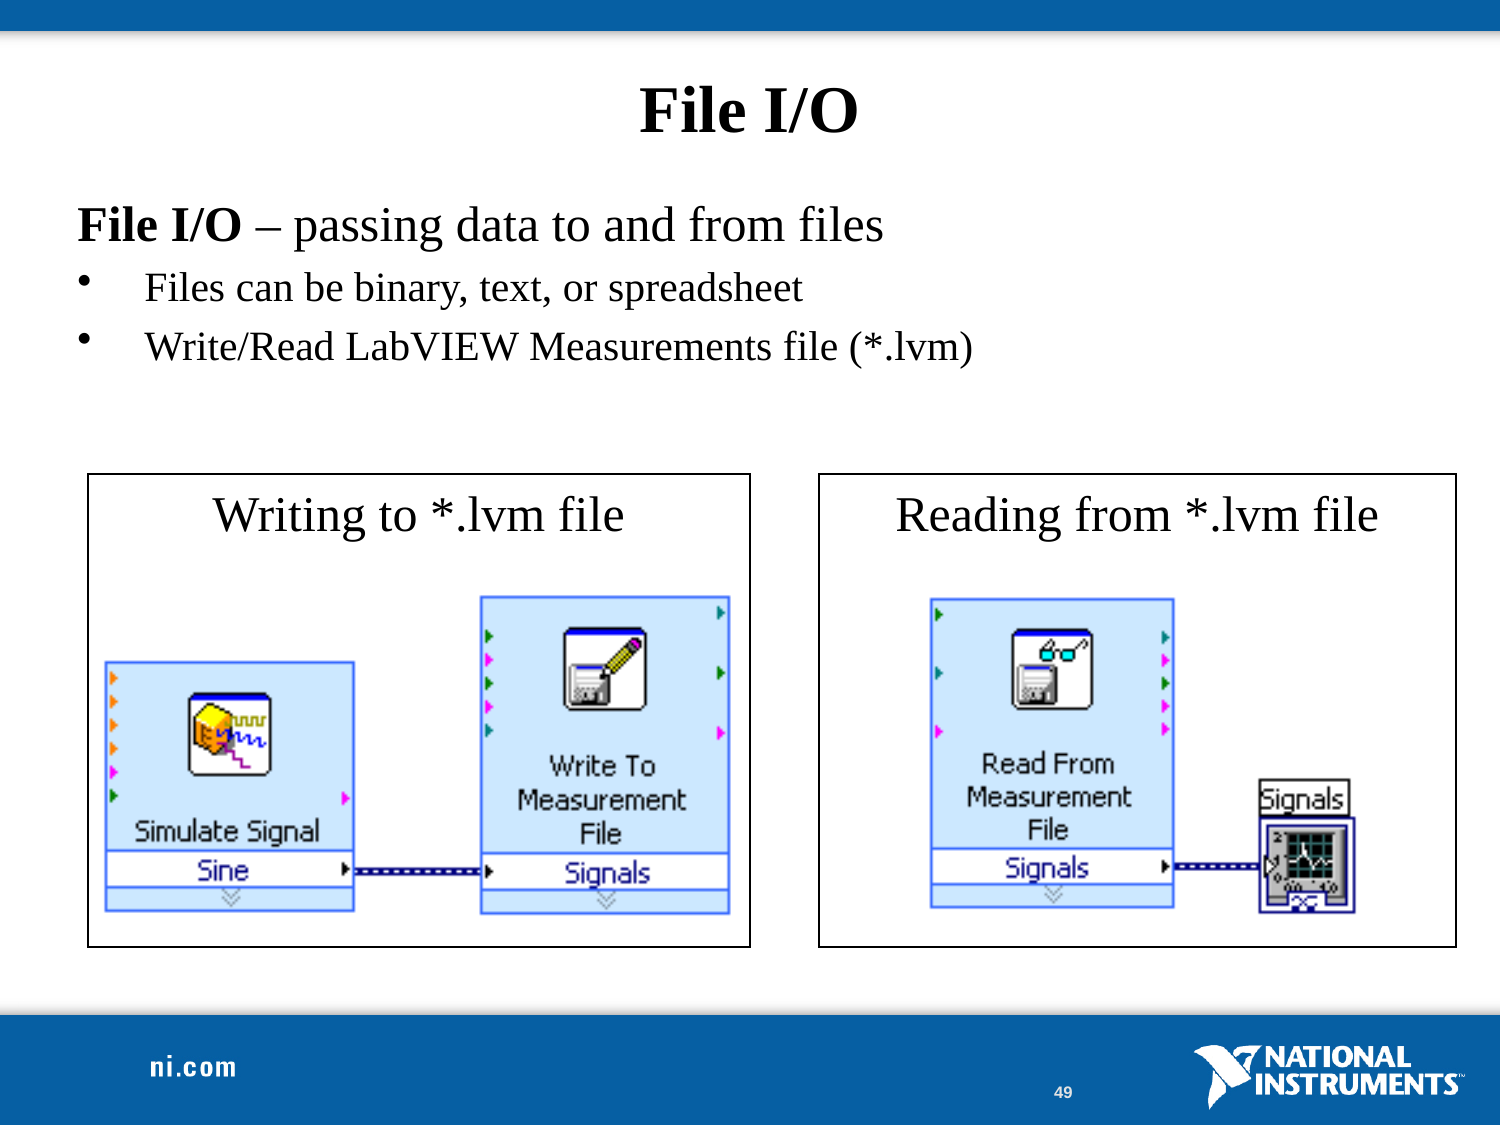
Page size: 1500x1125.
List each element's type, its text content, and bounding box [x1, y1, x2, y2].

text_box [88, 474, 750, 947]
text_box [819, 474, 1456, 947]
picture [0, 182, 1500, 1125]
picture [0, 0, 1500, 30]
title File I/O [0, 30, 1500, 182]
list File I/O – passing data to and from files Files can be binary, text, or spreadsheet Write/Read LabVIEW Measurements file (*.lvm) [62, 184, 1463, 406]
